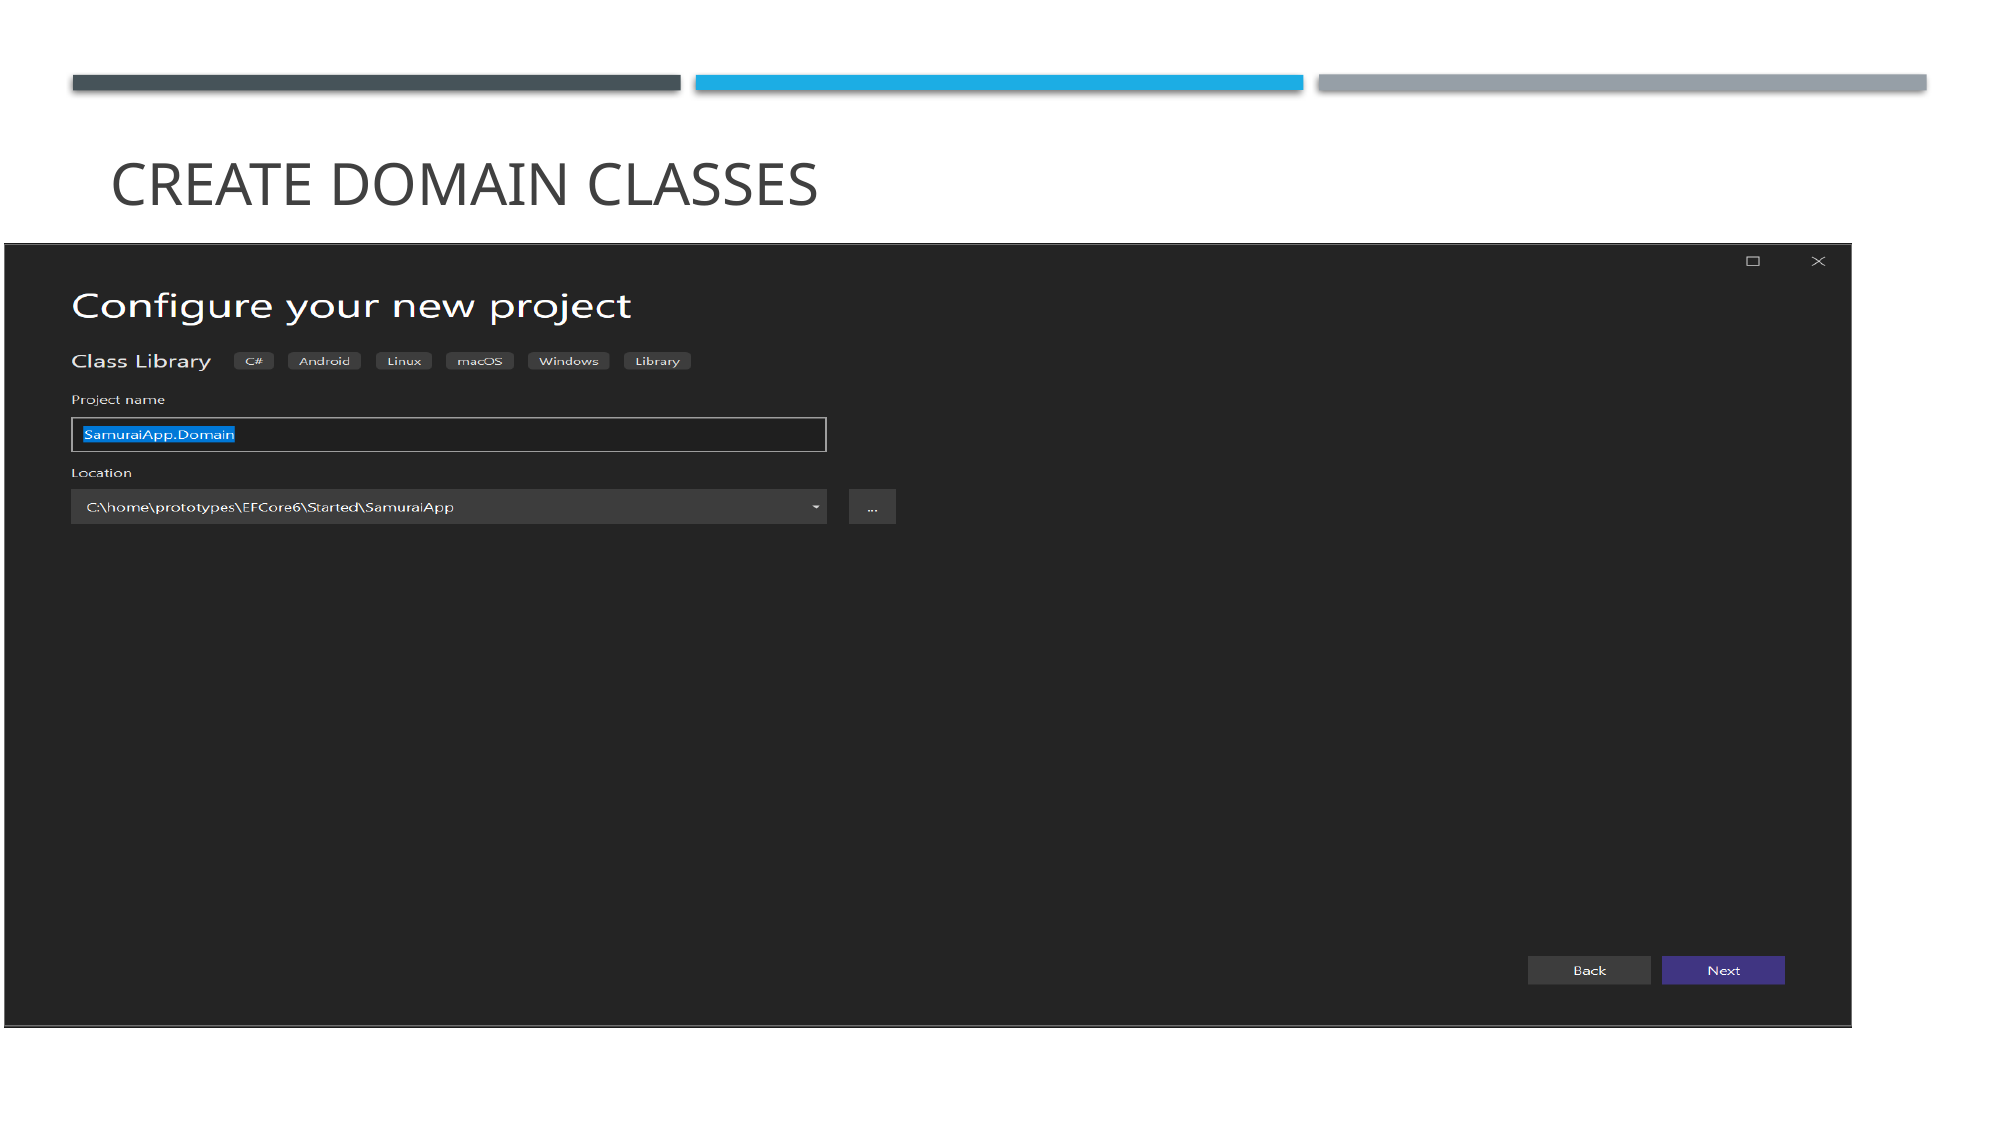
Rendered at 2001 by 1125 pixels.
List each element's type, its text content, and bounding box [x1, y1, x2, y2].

title Create domain classes [95, 115, 1905, 225]
picture [3, 242, 1853, 1029]
